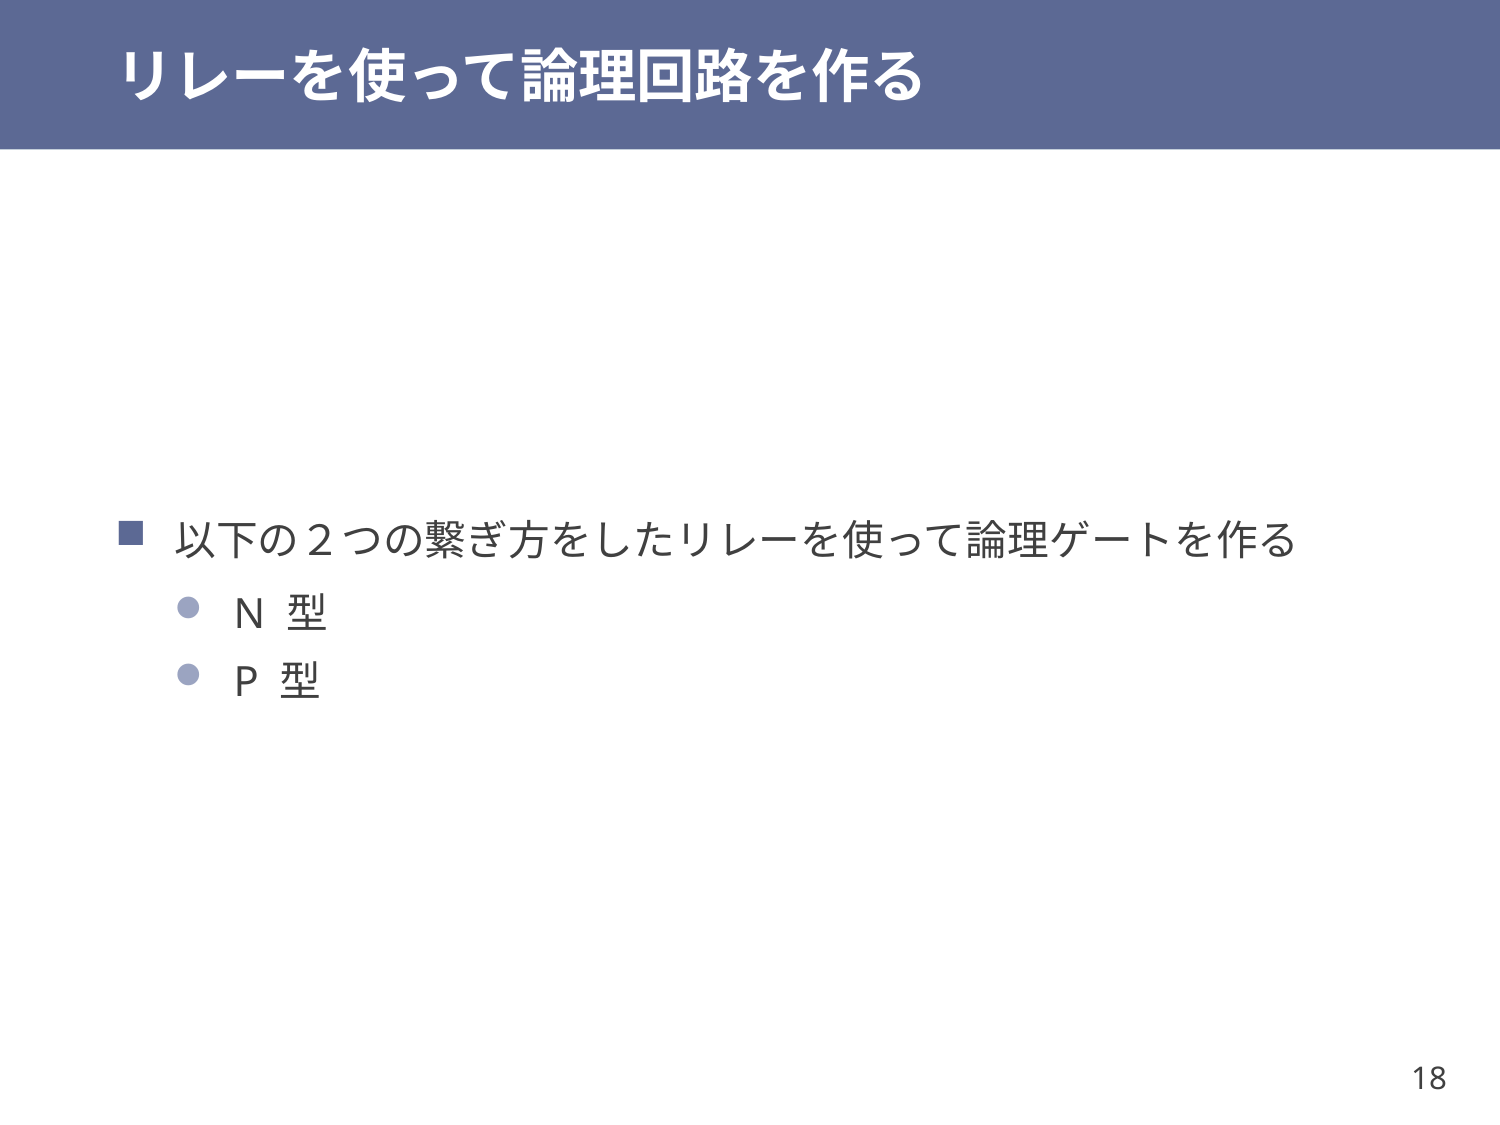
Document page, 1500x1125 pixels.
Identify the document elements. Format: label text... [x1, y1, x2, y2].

list 以下の２つの繋ぎ方をしたリレーを使って論理ゲートを作る N 型 P 型 [100, 178, 1459, 1036]
title リレーを使って論理回路を作る [100, 0, 1500, 150]
